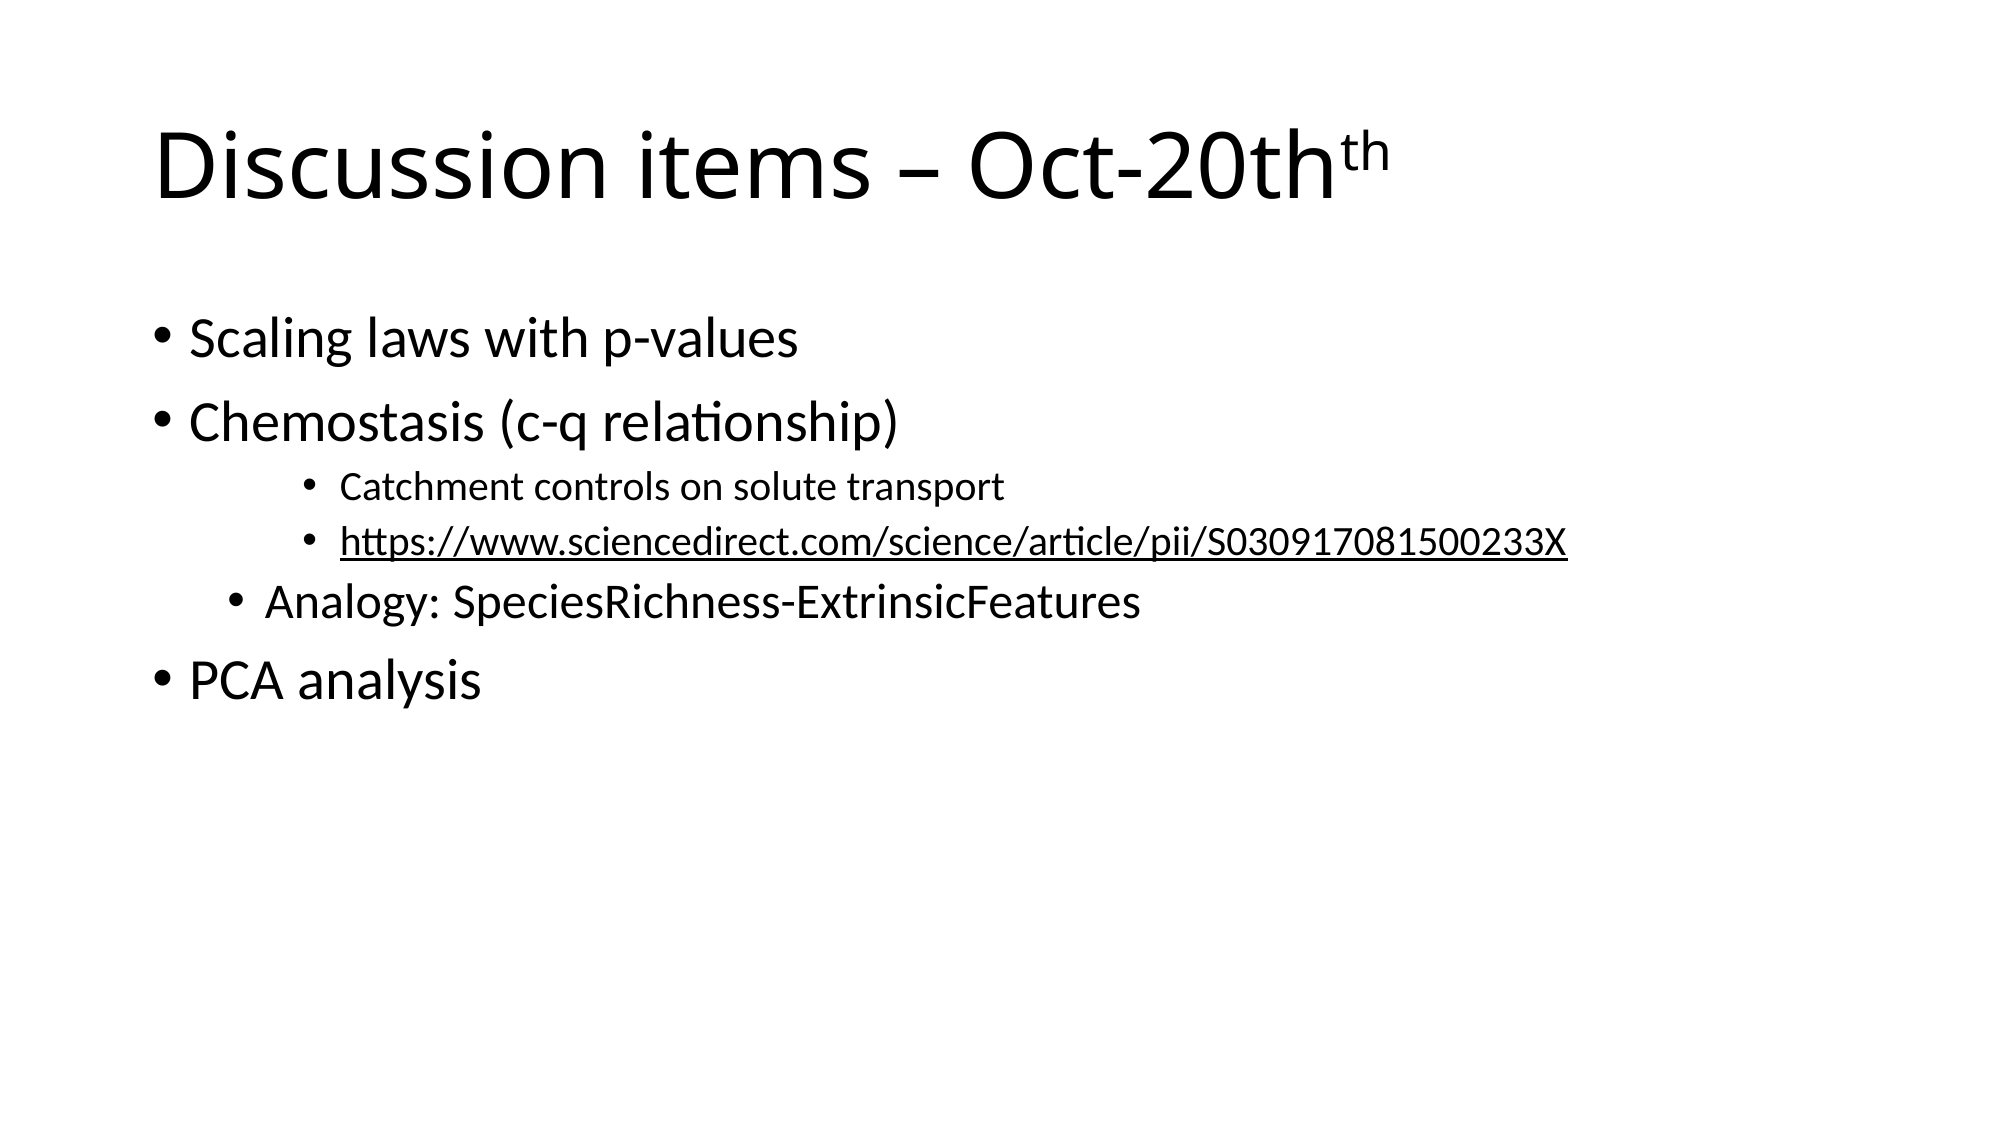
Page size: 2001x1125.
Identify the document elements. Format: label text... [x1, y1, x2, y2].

title Discussion items – Oct-20thth [137, 59, 1863, 278]
list Scaling laws with p-values Chemostasis (c-q relationship) Catchment controls on solute transport https://www.sciencedirect.com/science/article/pii/S030917081500233X Analogy: SpeciesRichness-ExtrinsicFeatures PCA analysis [137, 299, 1863, 1014]
